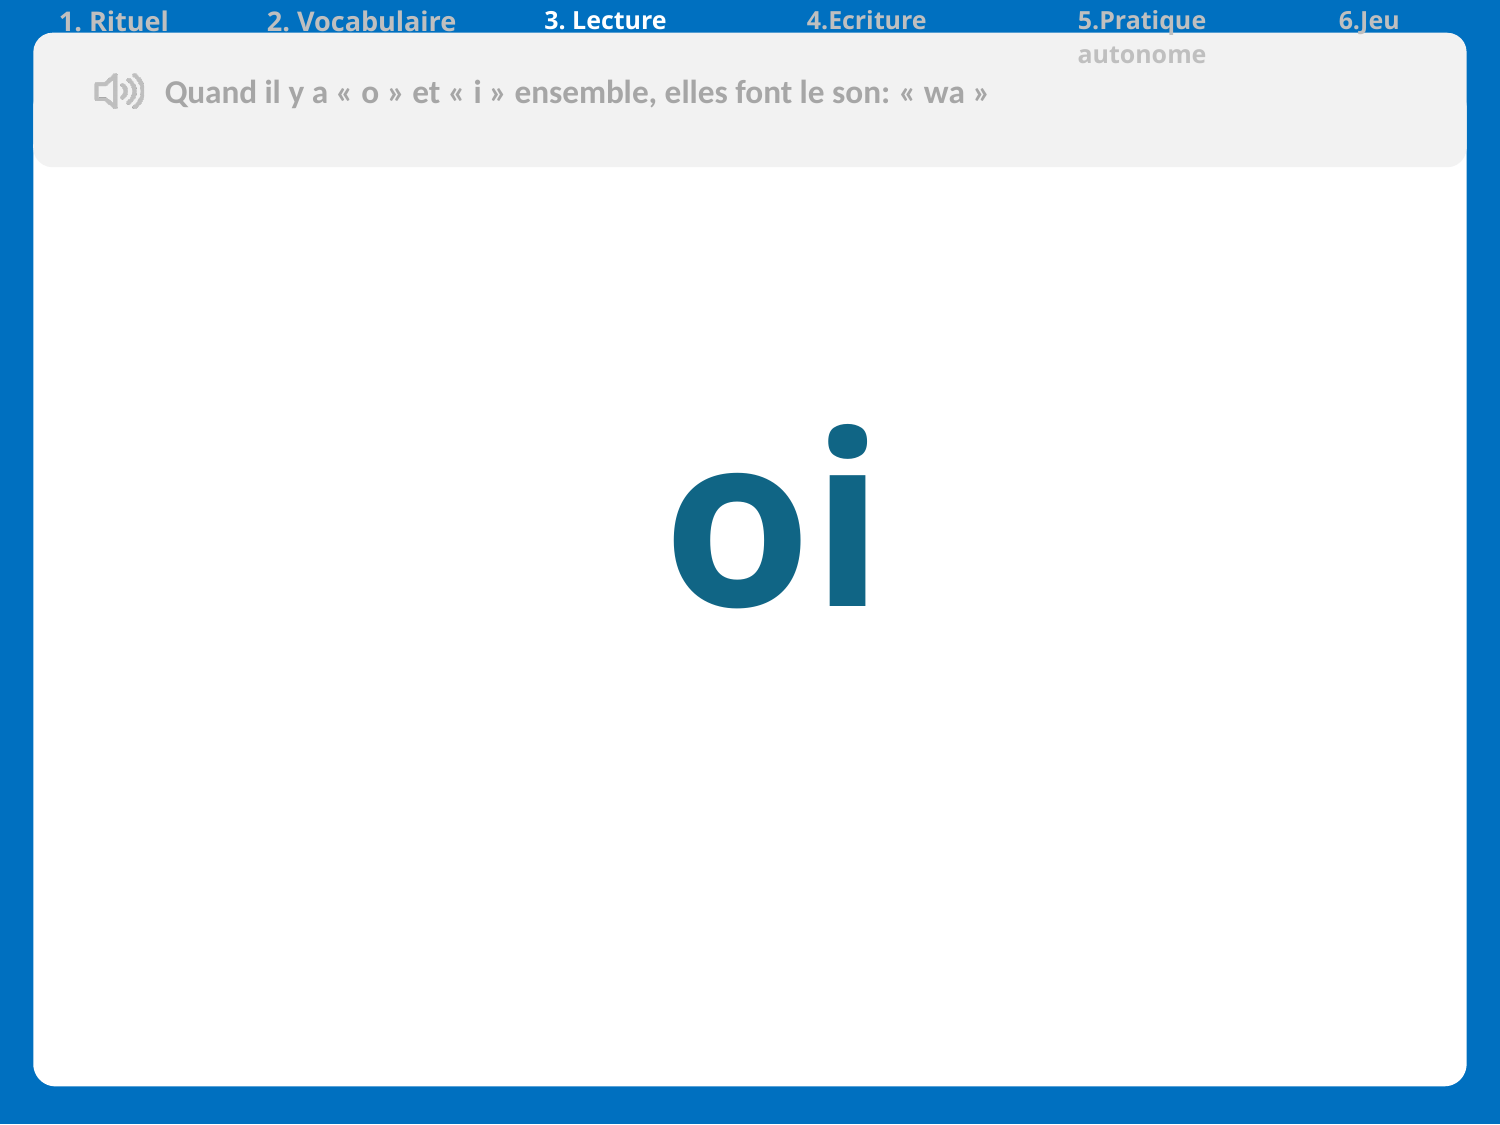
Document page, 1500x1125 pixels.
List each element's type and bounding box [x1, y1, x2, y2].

text_box [0, 0, 1500, 1125]
